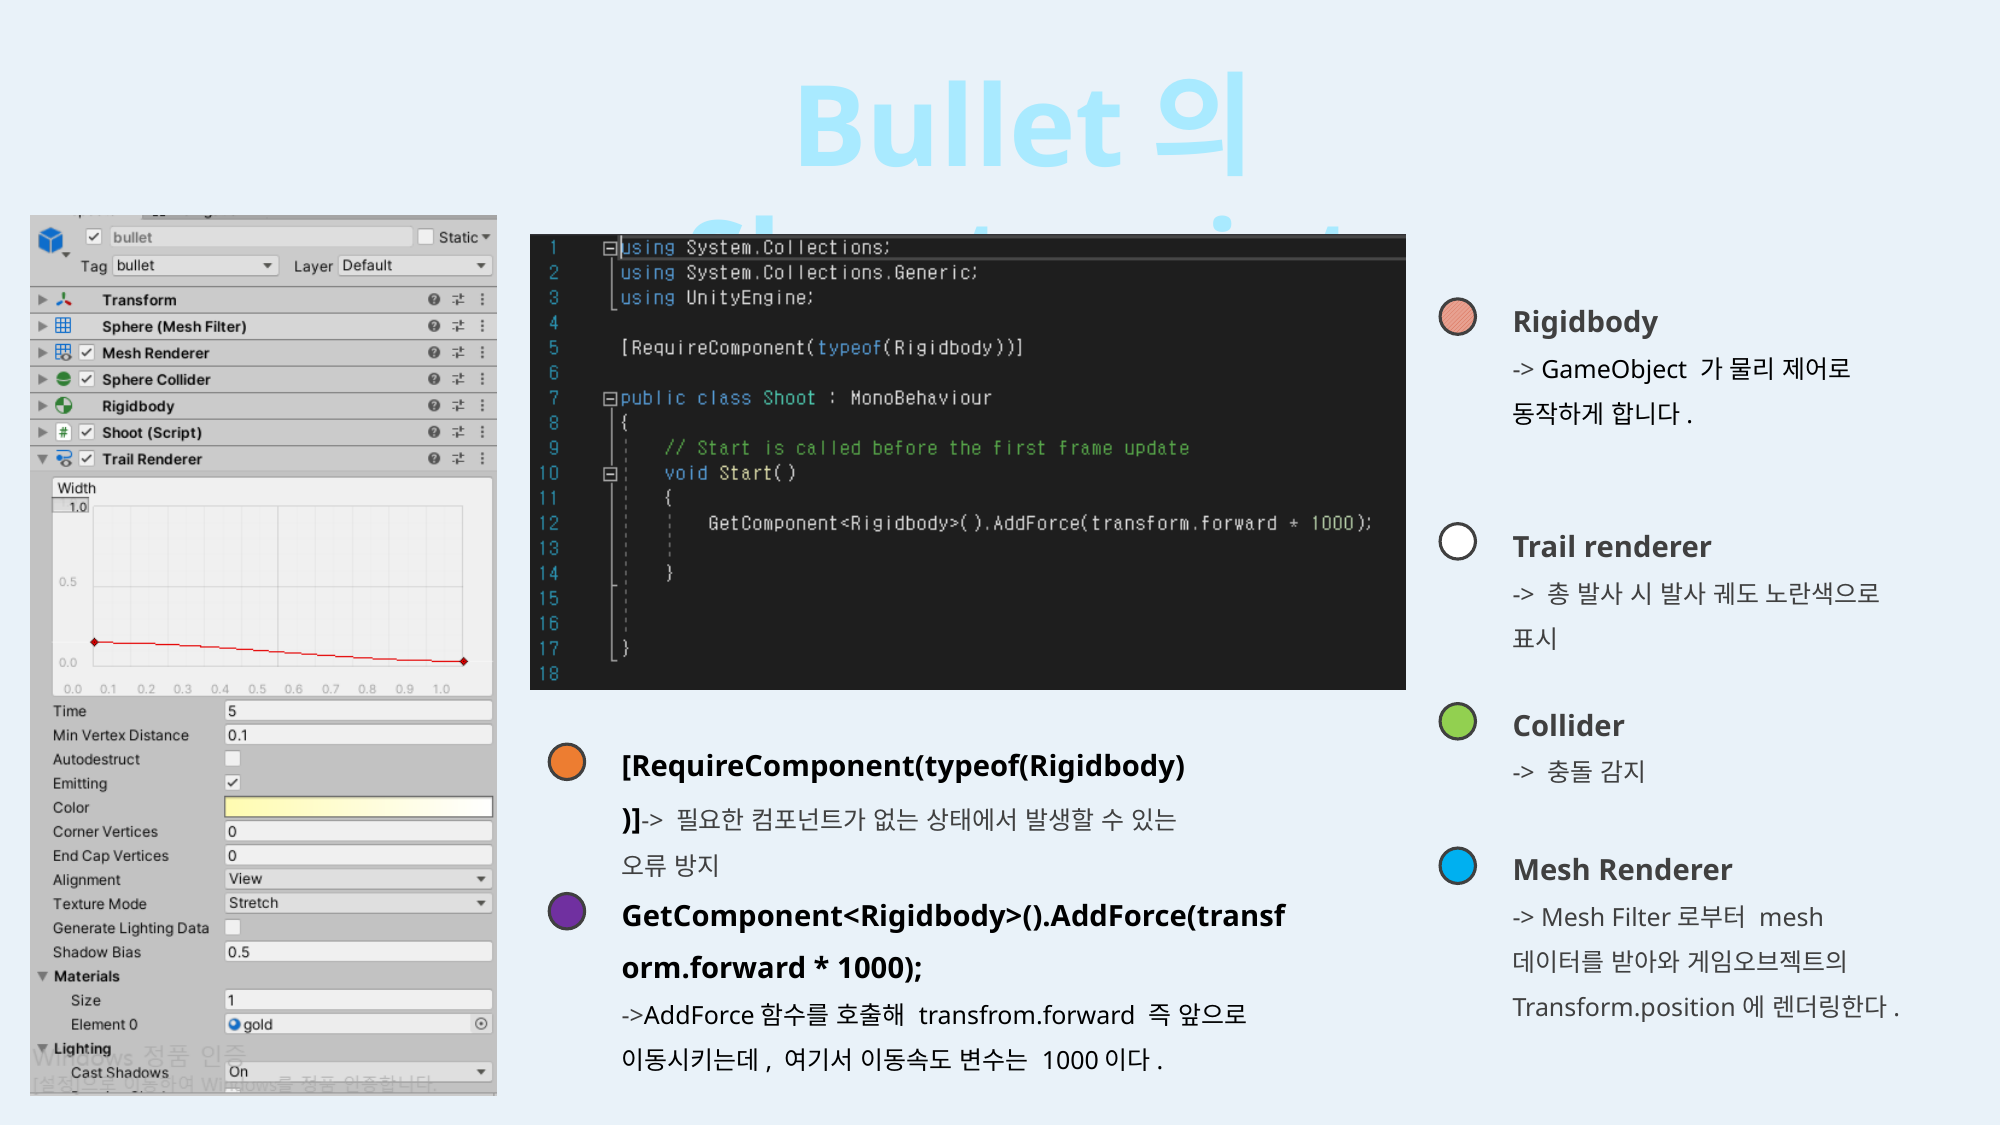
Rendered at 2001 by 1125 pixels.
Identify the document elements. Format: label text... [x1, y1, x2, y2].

picture [30, 215, 497, 1096]
picture [530, 234, 1406, 690]
text_box Collider -> 충돌 감지 [1497, 682, 1928, 795]
text_box [548, 743, 586, 781]
text_box [1439, 522, 1477, 561]
text_box [548, 892, 586, 930]
text_box Rigidbody -> GameObject 가 물리 제어로 동작하게 합니다. [1497, 278, 1928, 436]
text_box Bullet의 Shoot.script [458, 46, 1588, 332]
text_box [1439, 702, 1477, 741]
text_box [1439, 297, 1477, 336]
text_box Trail renderer -> 총 발사 시 발사 궤도 노란색으로 표시 [1497, 503, 1928, 661]
text_box Mesh Renderer -> Mesh Filter로부터 mesh데이터를 받아와 게임오브젝트의 Transform.position에 렌더링한다. [1497, 826, 1928, 1029]
text_box GetComponent<Rigidbody>().AddForce(transform.forward * 1000); ->AddForce함수를 호출해 transfrom.forward 즉 앞으로 이동시키는데, 여기서 이동속도 변수는 1000이다. [606, 872, 1312, 1082]
text_box [1439, 846, 1477, 885]
text_box [RequireComponent(typeof(Rigidbody))]-> 필요한 컴포넌트가 없는 상태에서 발생할 수 있는 오류 방지 [606, 722, 1206, 872]
